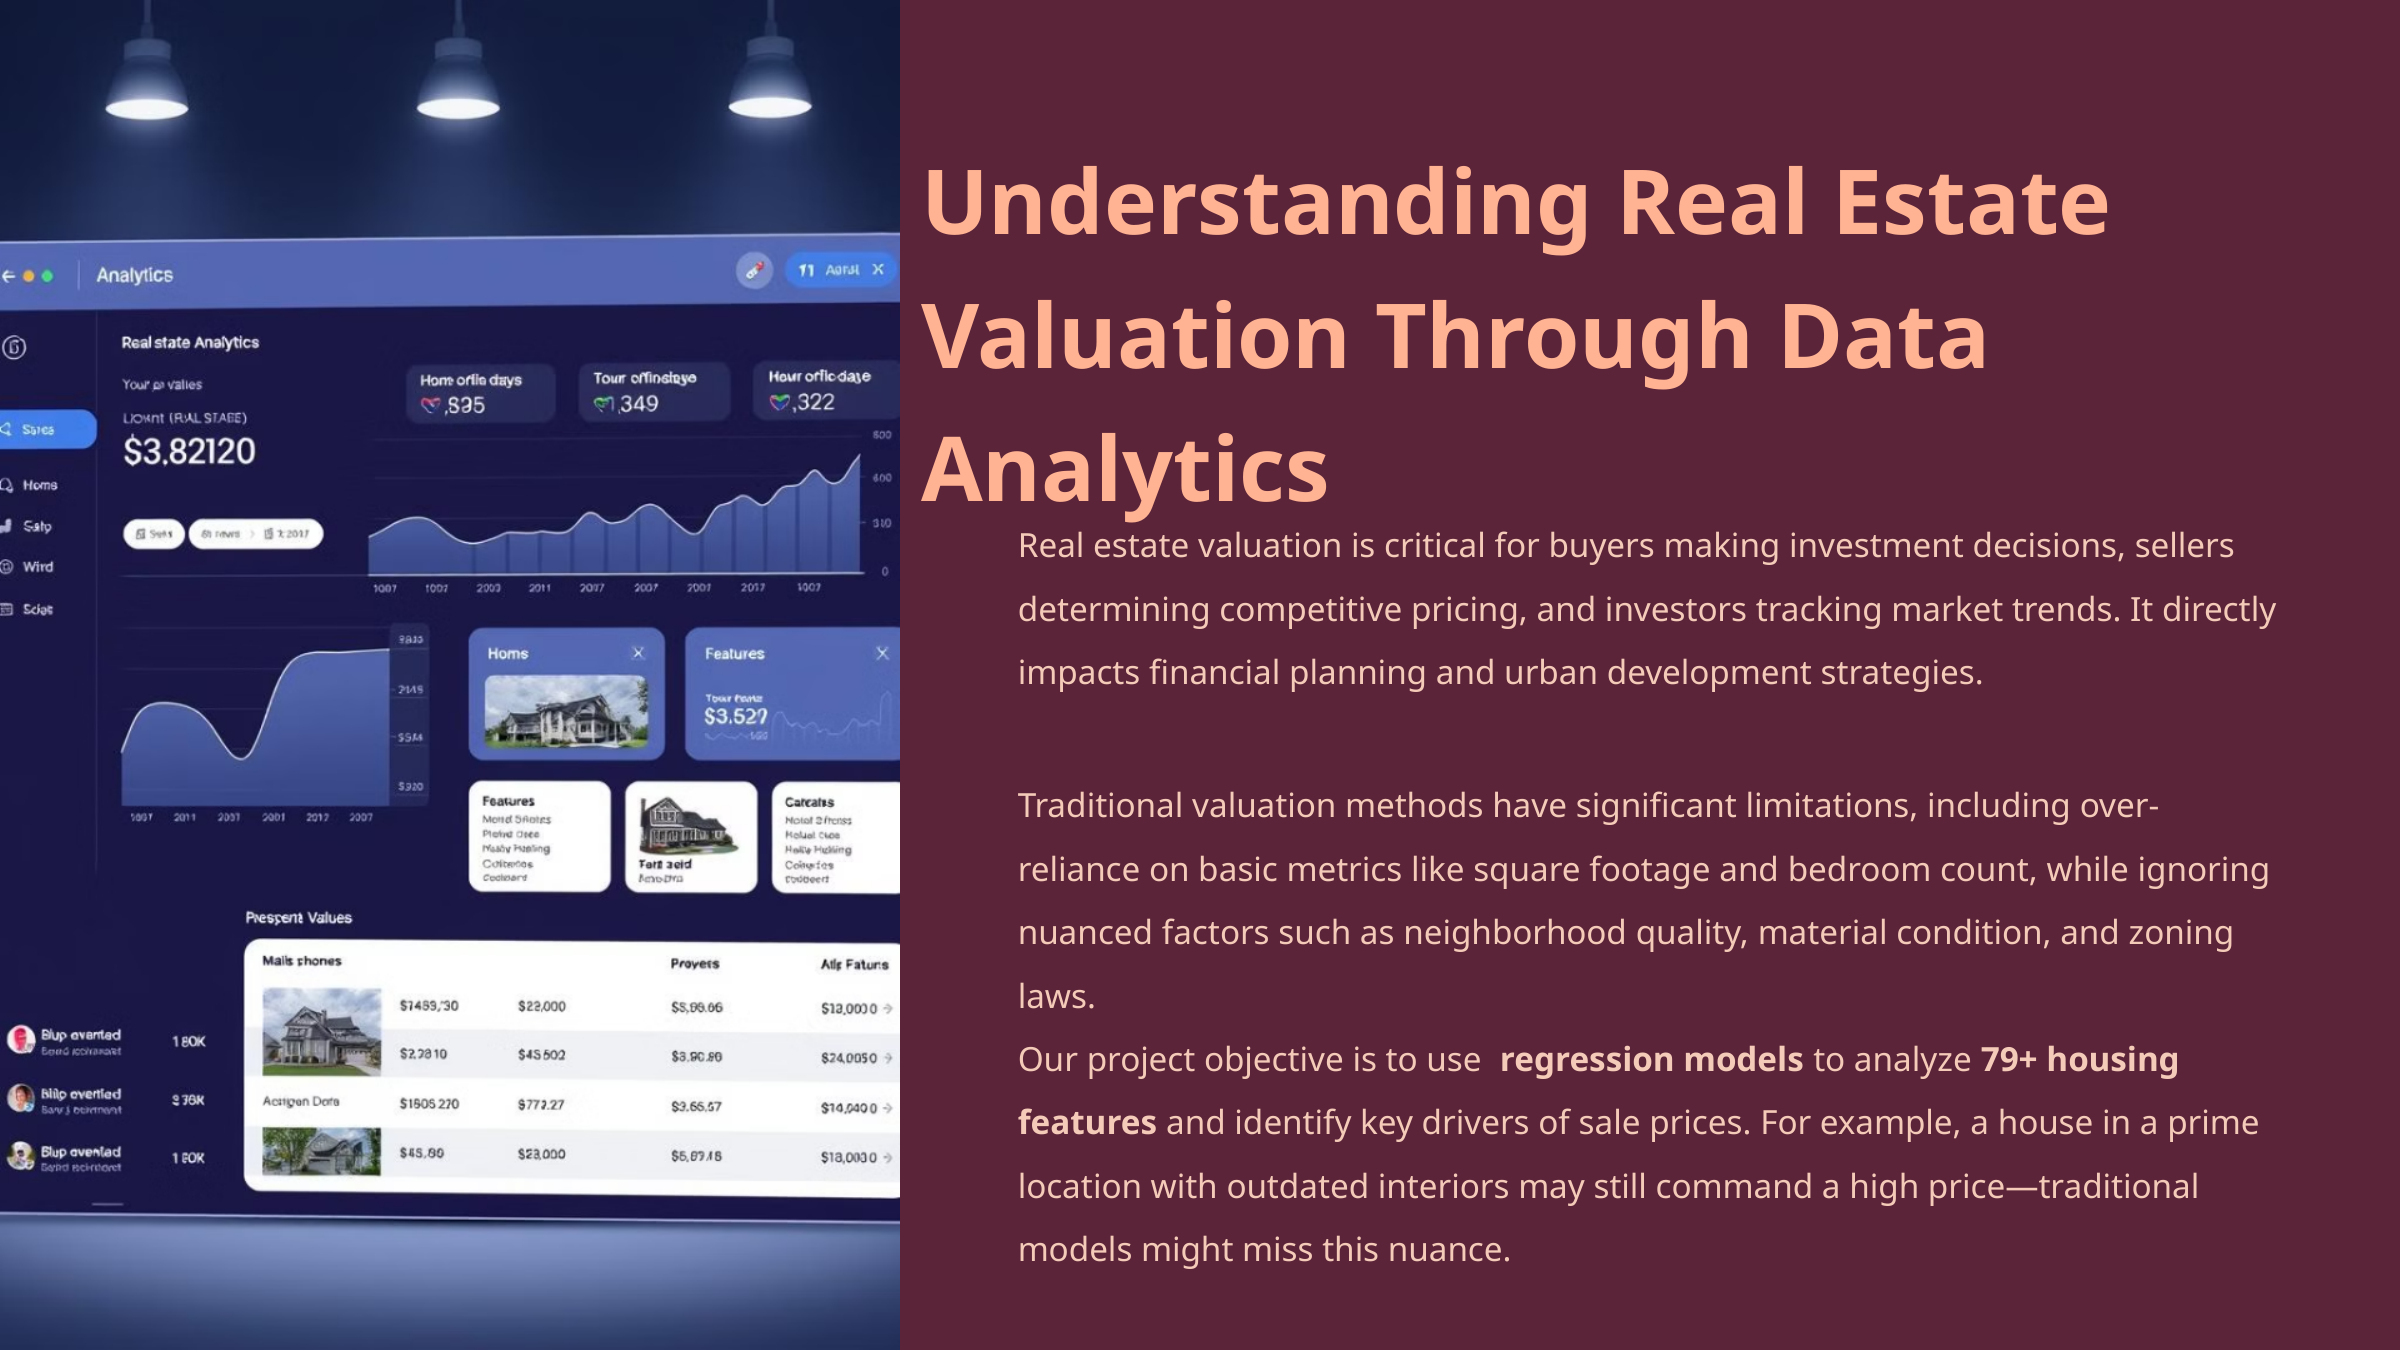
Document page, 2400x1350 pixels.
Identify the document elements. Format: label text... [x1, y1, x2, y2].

text_box Our project objective is to use regression models to analyze 79+ housing features and identify key drivers of sale prices. For example, a house in a prime location with outdated interiors may still command a high price—traditional models might miss this nuance. [1017, 1014, 2282, 1231]
picture [0, 0, 901, 1350]
text_box Real estate valuation is critical for buyers making investment decisions, sellers determining competitive pricing, and investors tracking market trends. It directly impacts financial planning and urban development strategies. [1017, 501, 2282, 717]
text_box Understanding Real Estate Valuation Through Data Analytics [921, 119, 2400, 457]
text_box Traditional valuation methods have significant limitations, including over-reliance on basic metrics like square footage and bedroom count, while ignoring nuanced factors such as neighborhood quality, material condition, and zoning laws. [1017, 761, 2282, 977]
